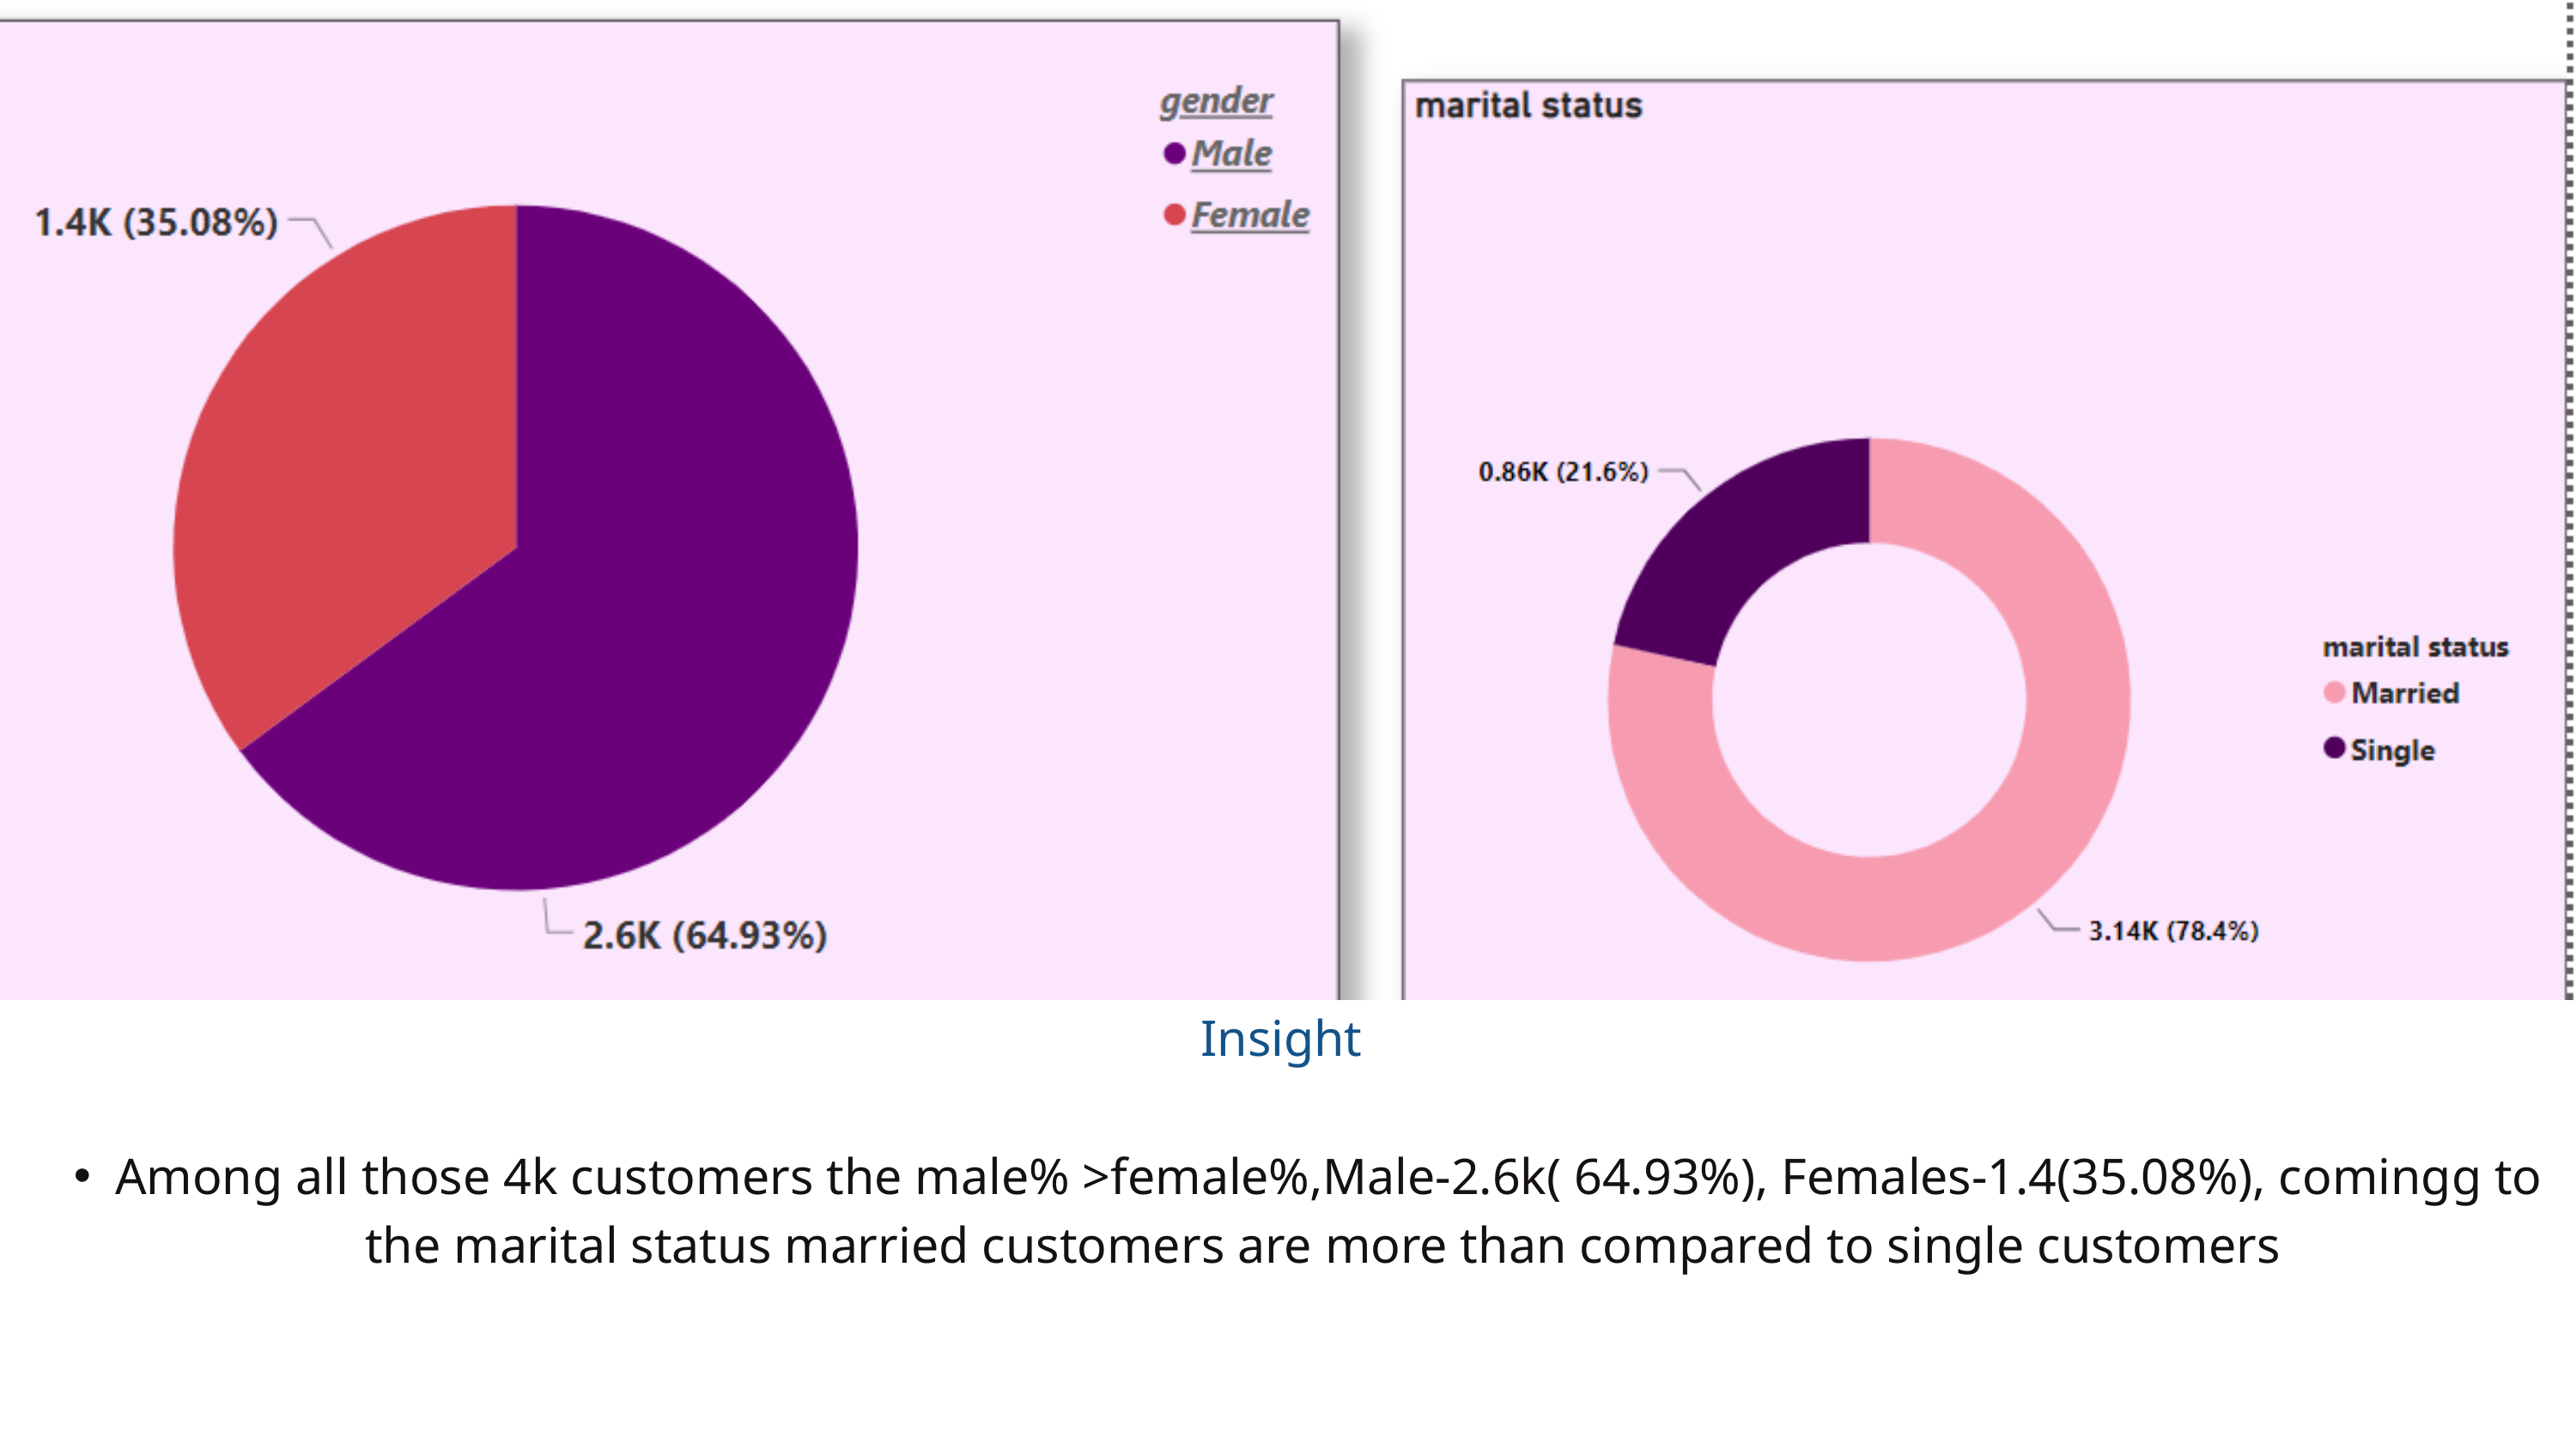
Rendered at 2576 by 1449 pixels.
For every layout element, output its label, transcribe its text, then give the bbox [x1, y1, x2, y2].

text_box [0, 0, 2576, 997]
text_box Insight Among all those 4k customers the male% >female%,Male-2.6k( 64.93%), Females-1.4(35.08%), comingg to the marital status married customers are more than compared to single customers [0, 997, 2576, 1449]
